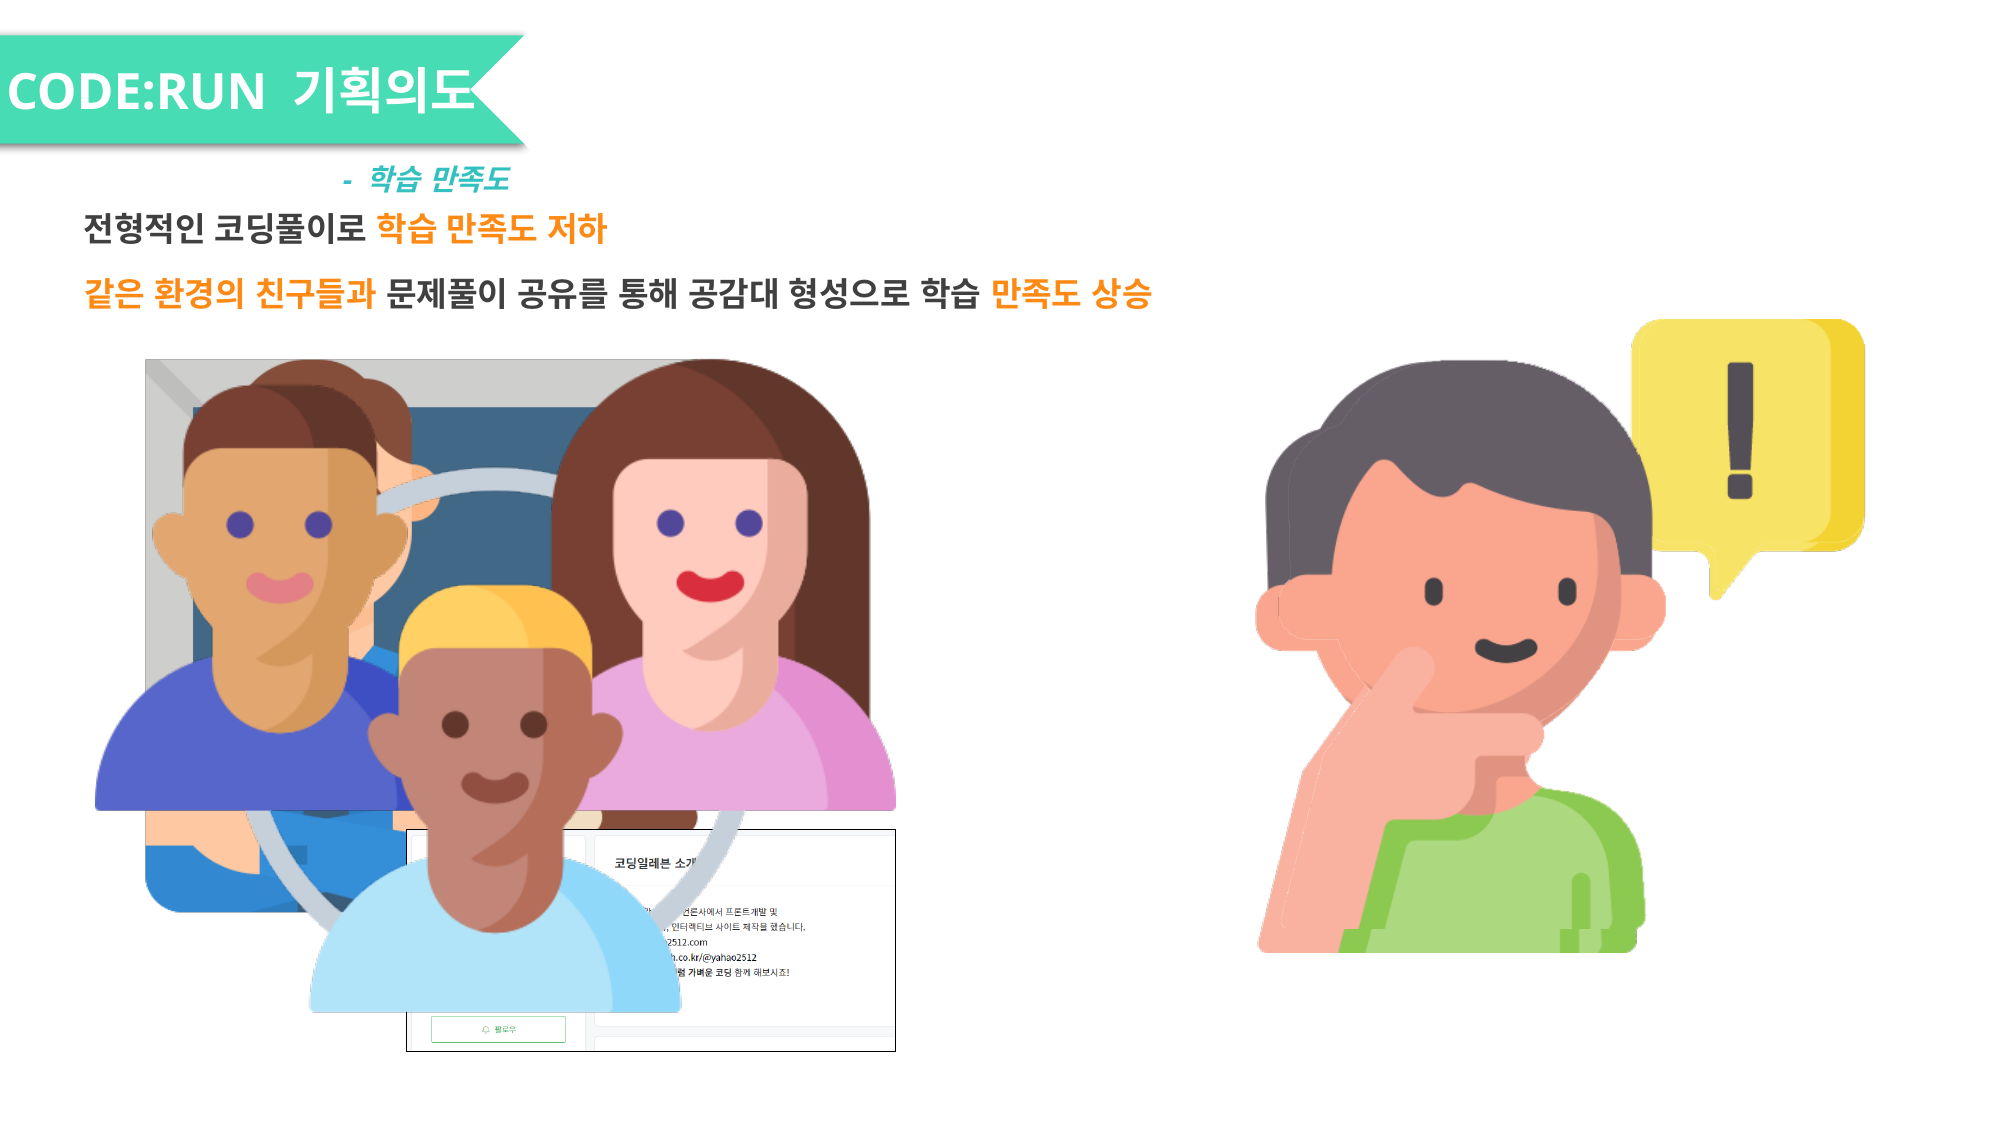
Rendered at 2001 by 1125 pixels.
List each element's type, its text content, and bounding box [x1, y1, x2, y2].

picture [1243, 319, 1877, 953]
text_box CODE:RUN 기획의도 [0, 35, 523, 144]
text_box [470, 15, 654, 153]
text_box 전형적인 코딩풀이로 학습 만족도 저하 [69, 200, 1406, 256]
picture [95, 286, 896, 1086]
text_box - 학습 만족도 [327, 153, 623, 204]
text_box 같은 환경의 친구들과 문제풀이 공유를 통해 공감대 형성으로 학습 만족도 상승 [69, 266, 1407, 321]
